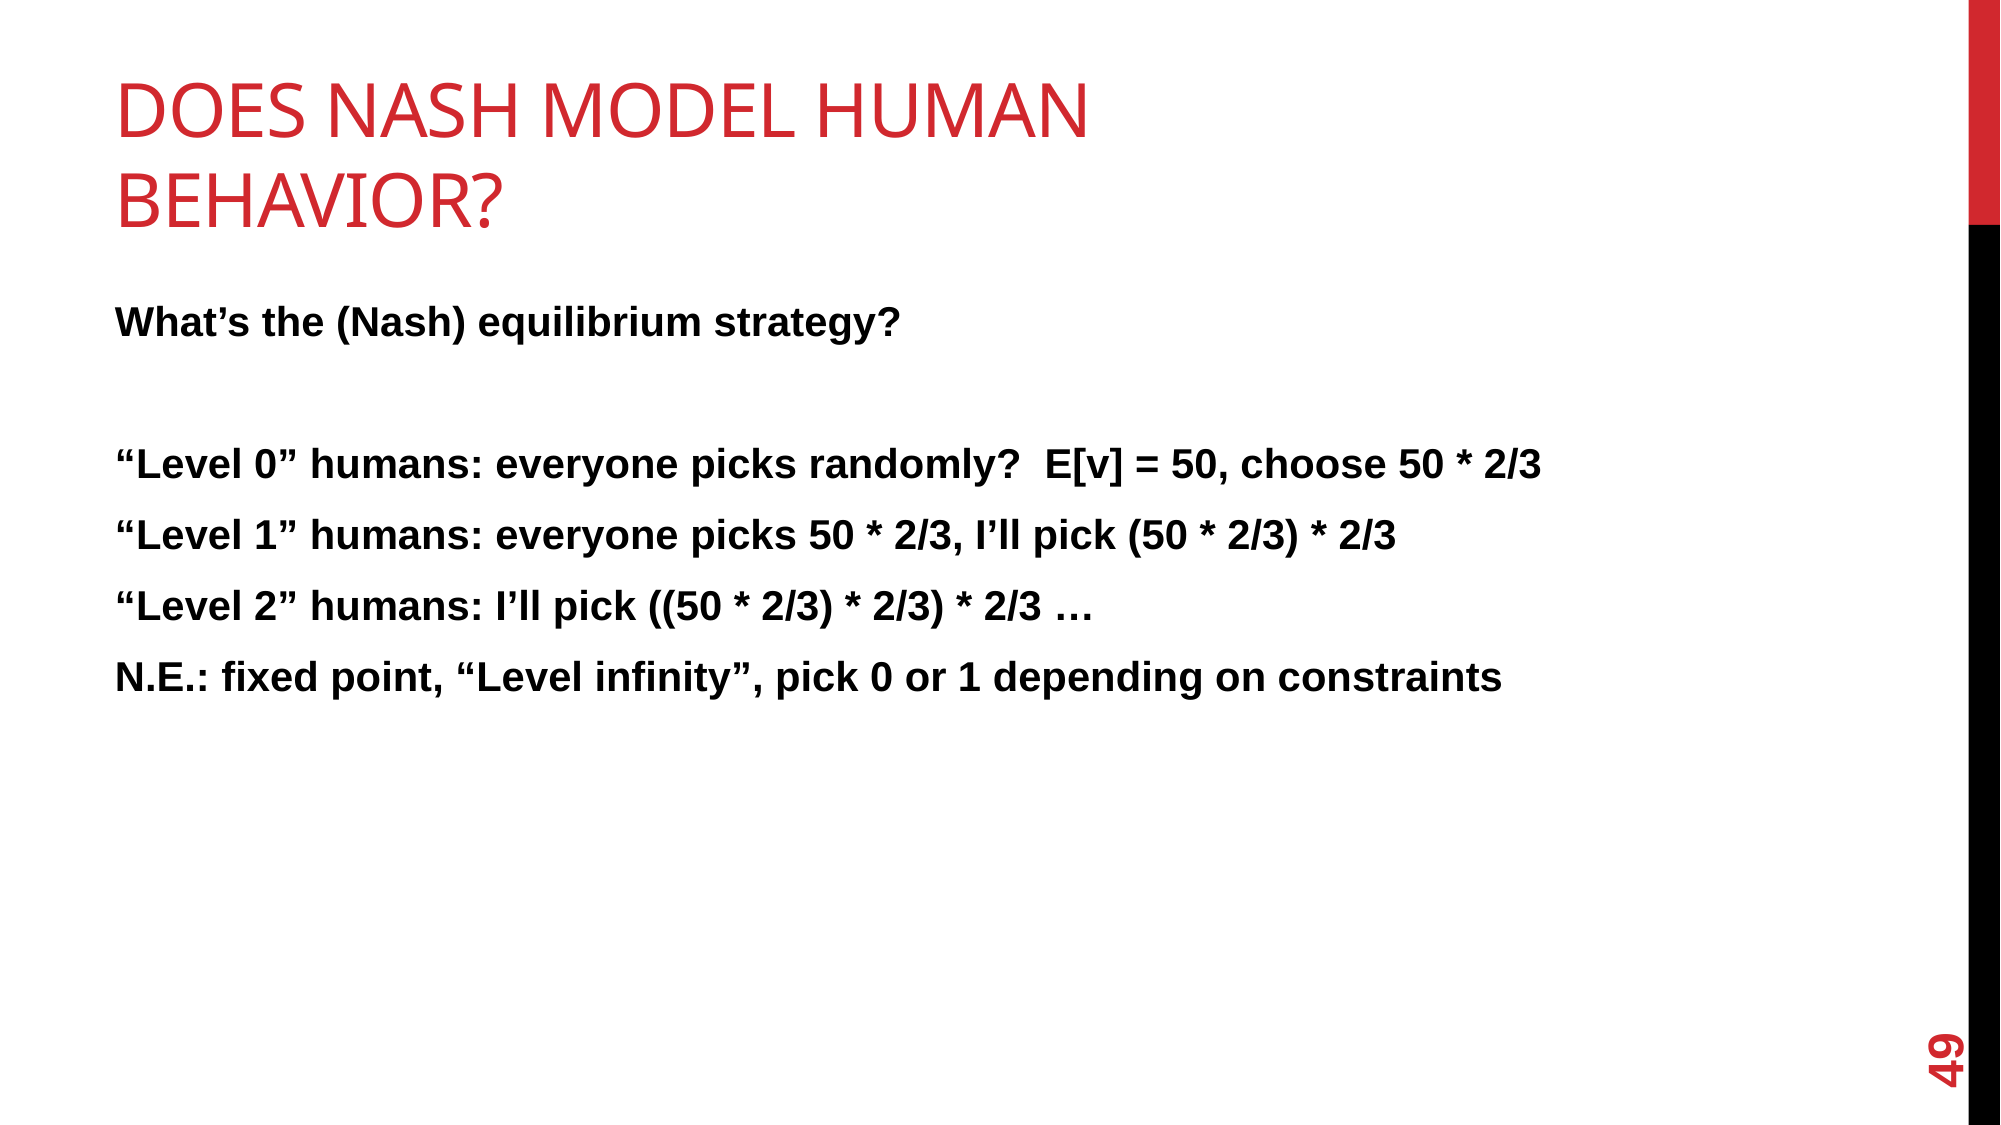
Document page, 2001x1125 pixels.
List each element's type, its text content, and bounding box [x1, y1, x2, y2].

title Does Nash Model Human Behavior? [99, 25, 1367, 250]
list What’s the (Nash) equilibrium strategy? “Level 0” humans: everyone picks randomly? E[v] = 50, choose 50 * 2/3 “Level 1” humans: everyone picks 50 * 2/3, I’ll pick (50 * 2/3) * 2/3 “Level 2” humans: I’ll pick ((50 * 2/3) * 2/3) * 2/3 … N.E.: fixed point, “Level infinity”, pick 0 or 1 depending on constraints [99, 287, 1767, 1005]
slide_number 49 [1903, 887, 1984, 1104]
